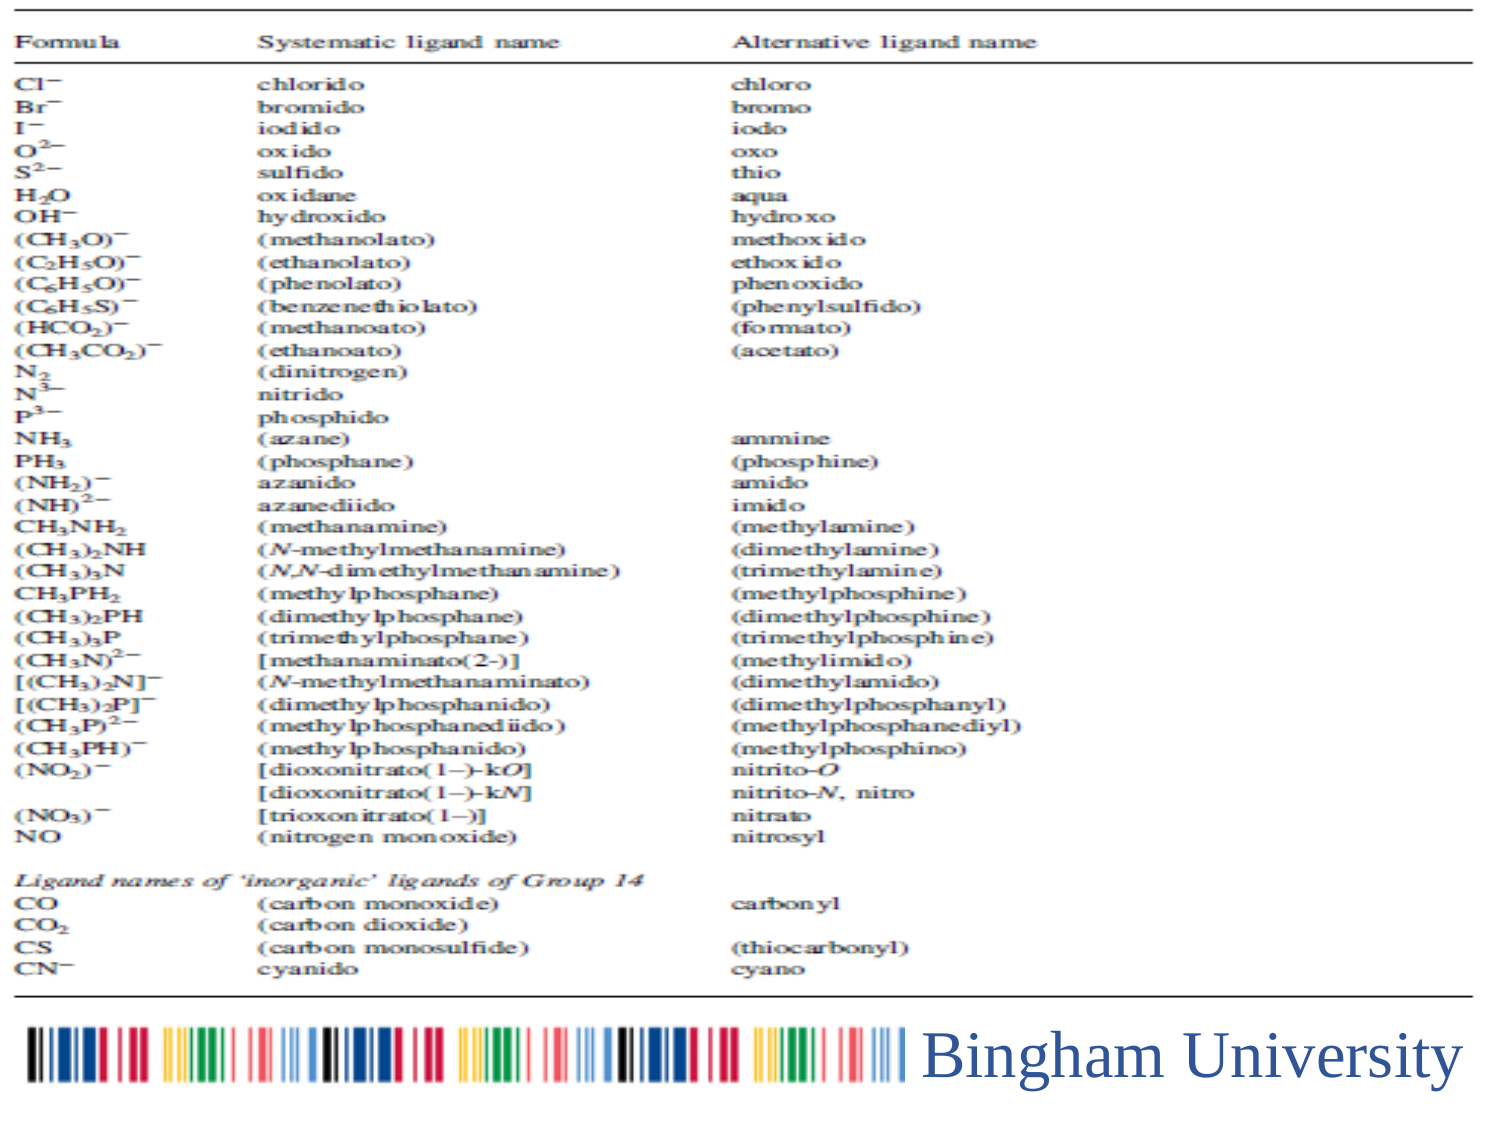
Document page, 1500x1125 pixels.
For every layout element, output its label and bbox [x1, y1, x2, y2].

picture [0, 0, 1483, 1012]
text_box [17, 1012, 1483, 1107]
